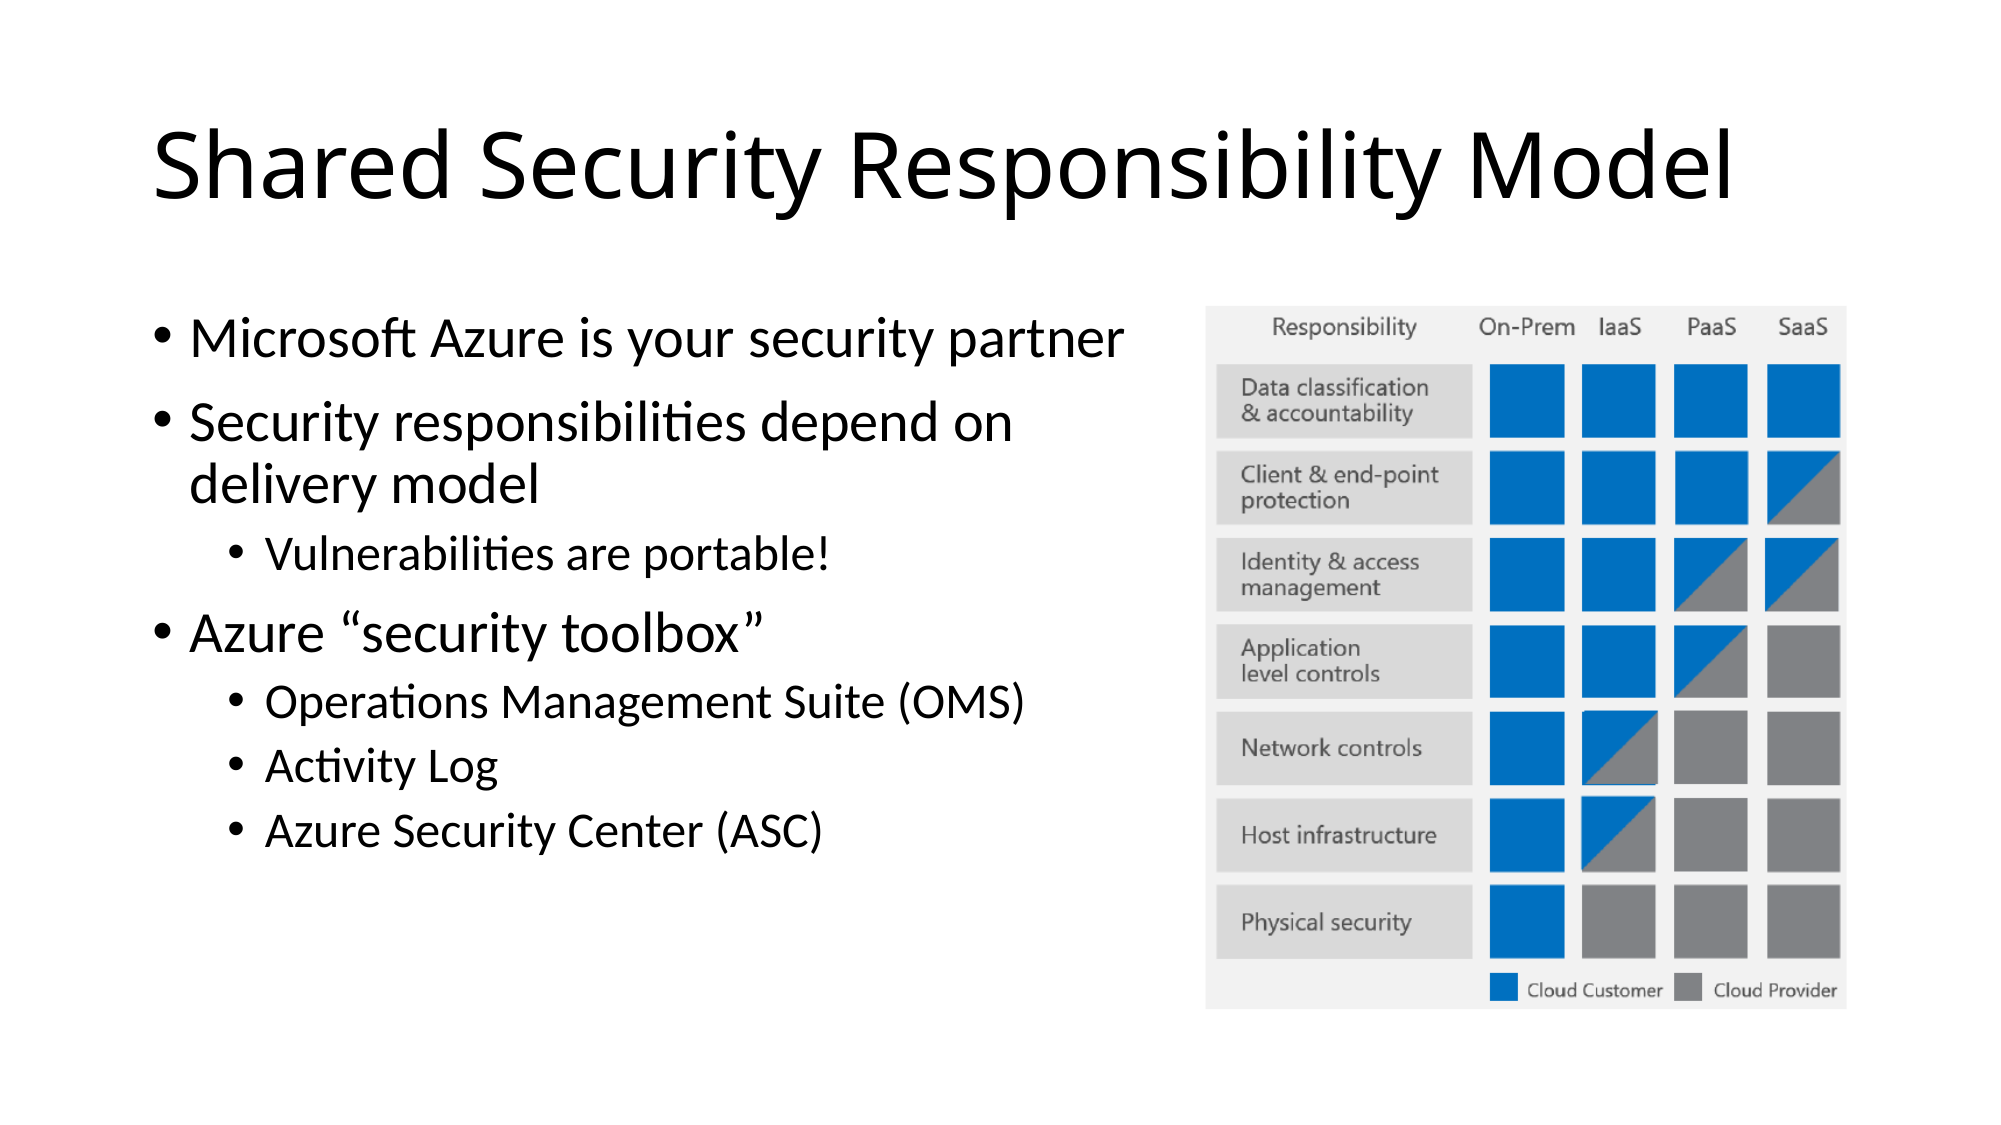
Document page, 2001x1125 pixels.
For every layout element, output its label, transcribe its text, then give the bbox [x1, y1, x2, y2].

title Shared Security Responsibility Model [137, 59, 1863, 278]
list Microsoft Azure is your security partner Security responsibilities depend on delivery model Vulnerabilities are portable! Azure “security toolbox” Operations Management Suite (OMS) Activity Log Azure Security Center (ASC) [137, 299, 1200, 1014]
picture [1200, 299, 1863, 1015]
